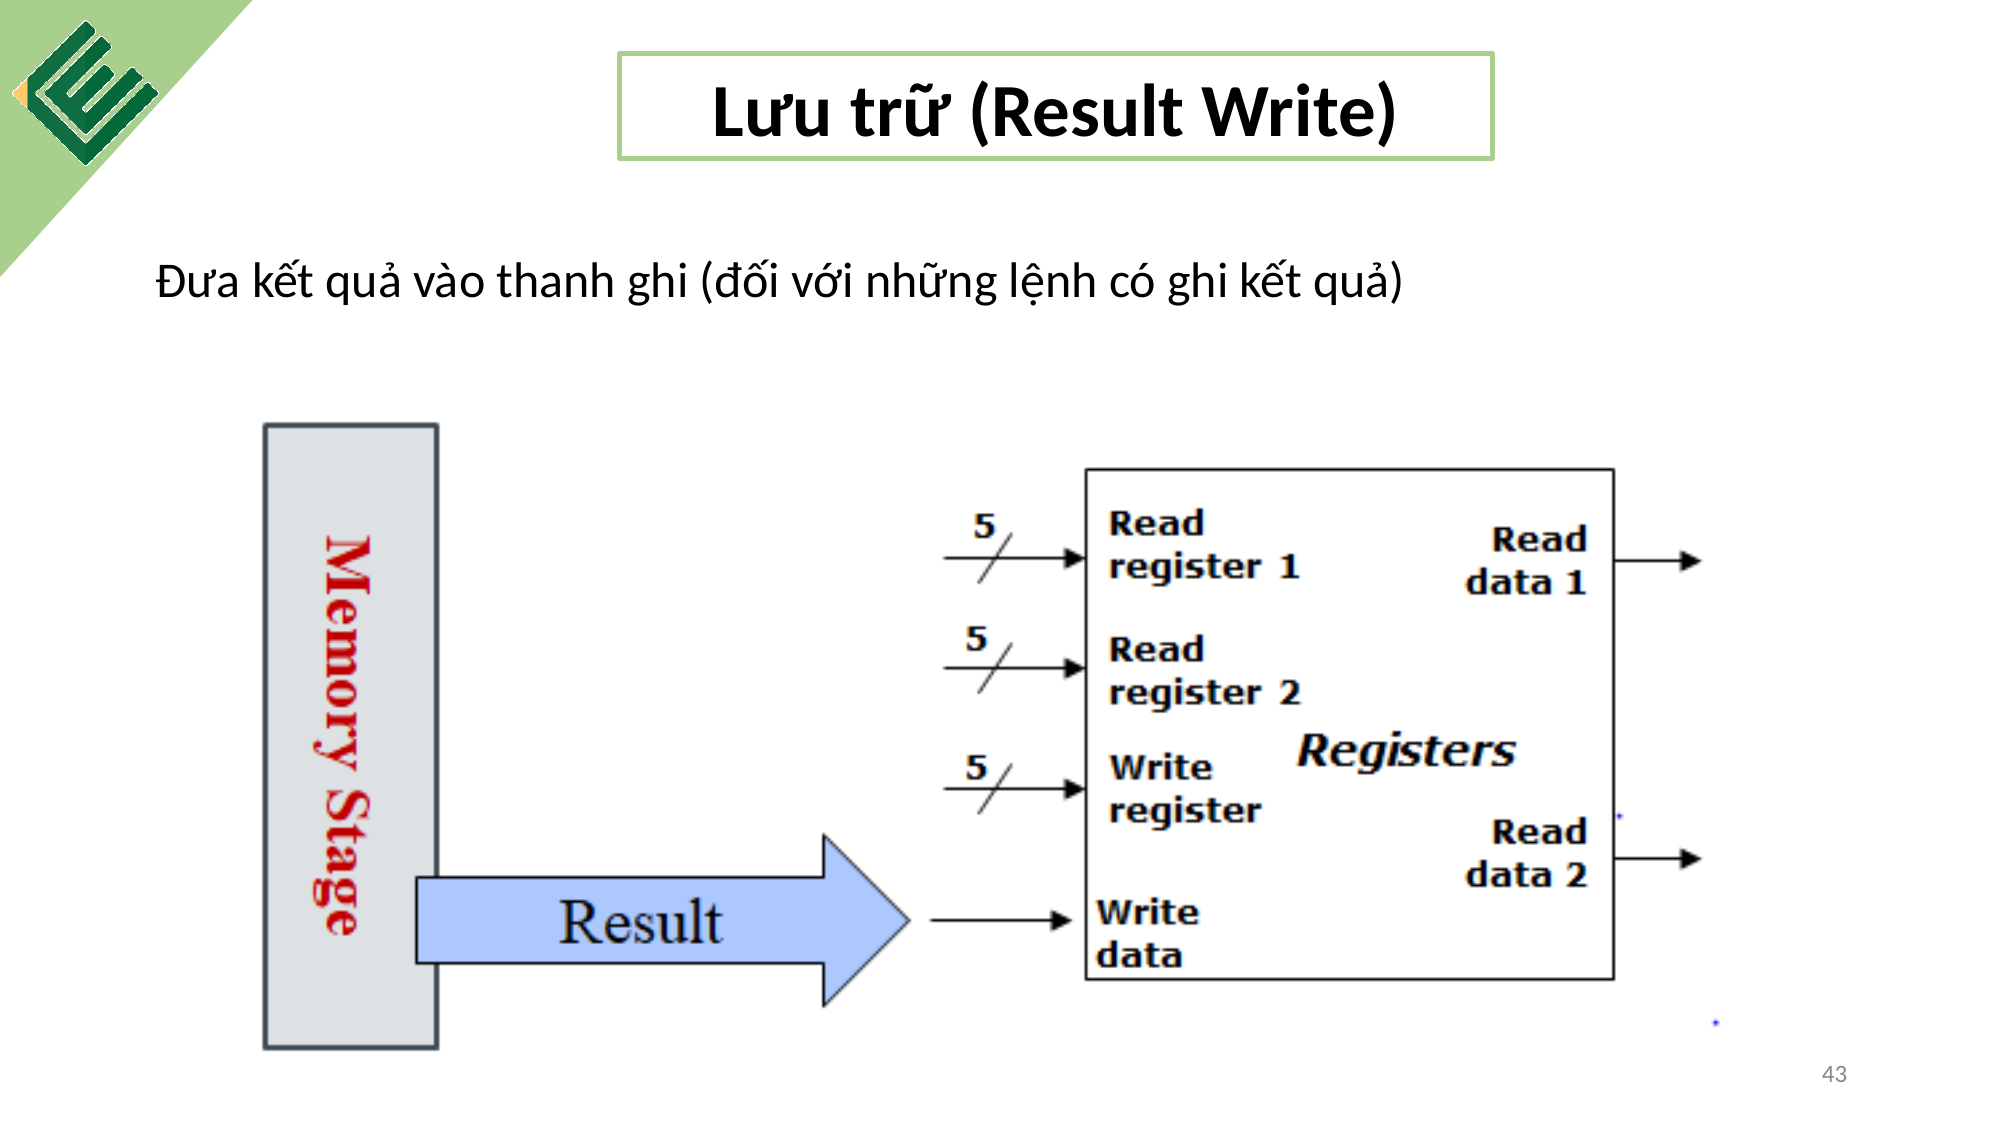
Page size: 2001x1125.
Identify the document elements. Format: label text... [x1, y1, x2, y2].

text_box Lưu trữ (Result Write) [619, 53, 1493, 159]
slide_number ‹#› [1412, 1042, 1863, 1103]
text_box Đưa kết quả vào thanh ghi (đối với những lệnh có ghi kết quả) [140, 240, 1860, 316]
picture [250, 410, 1731, 1062]
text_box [0, 0, 256, 280]
